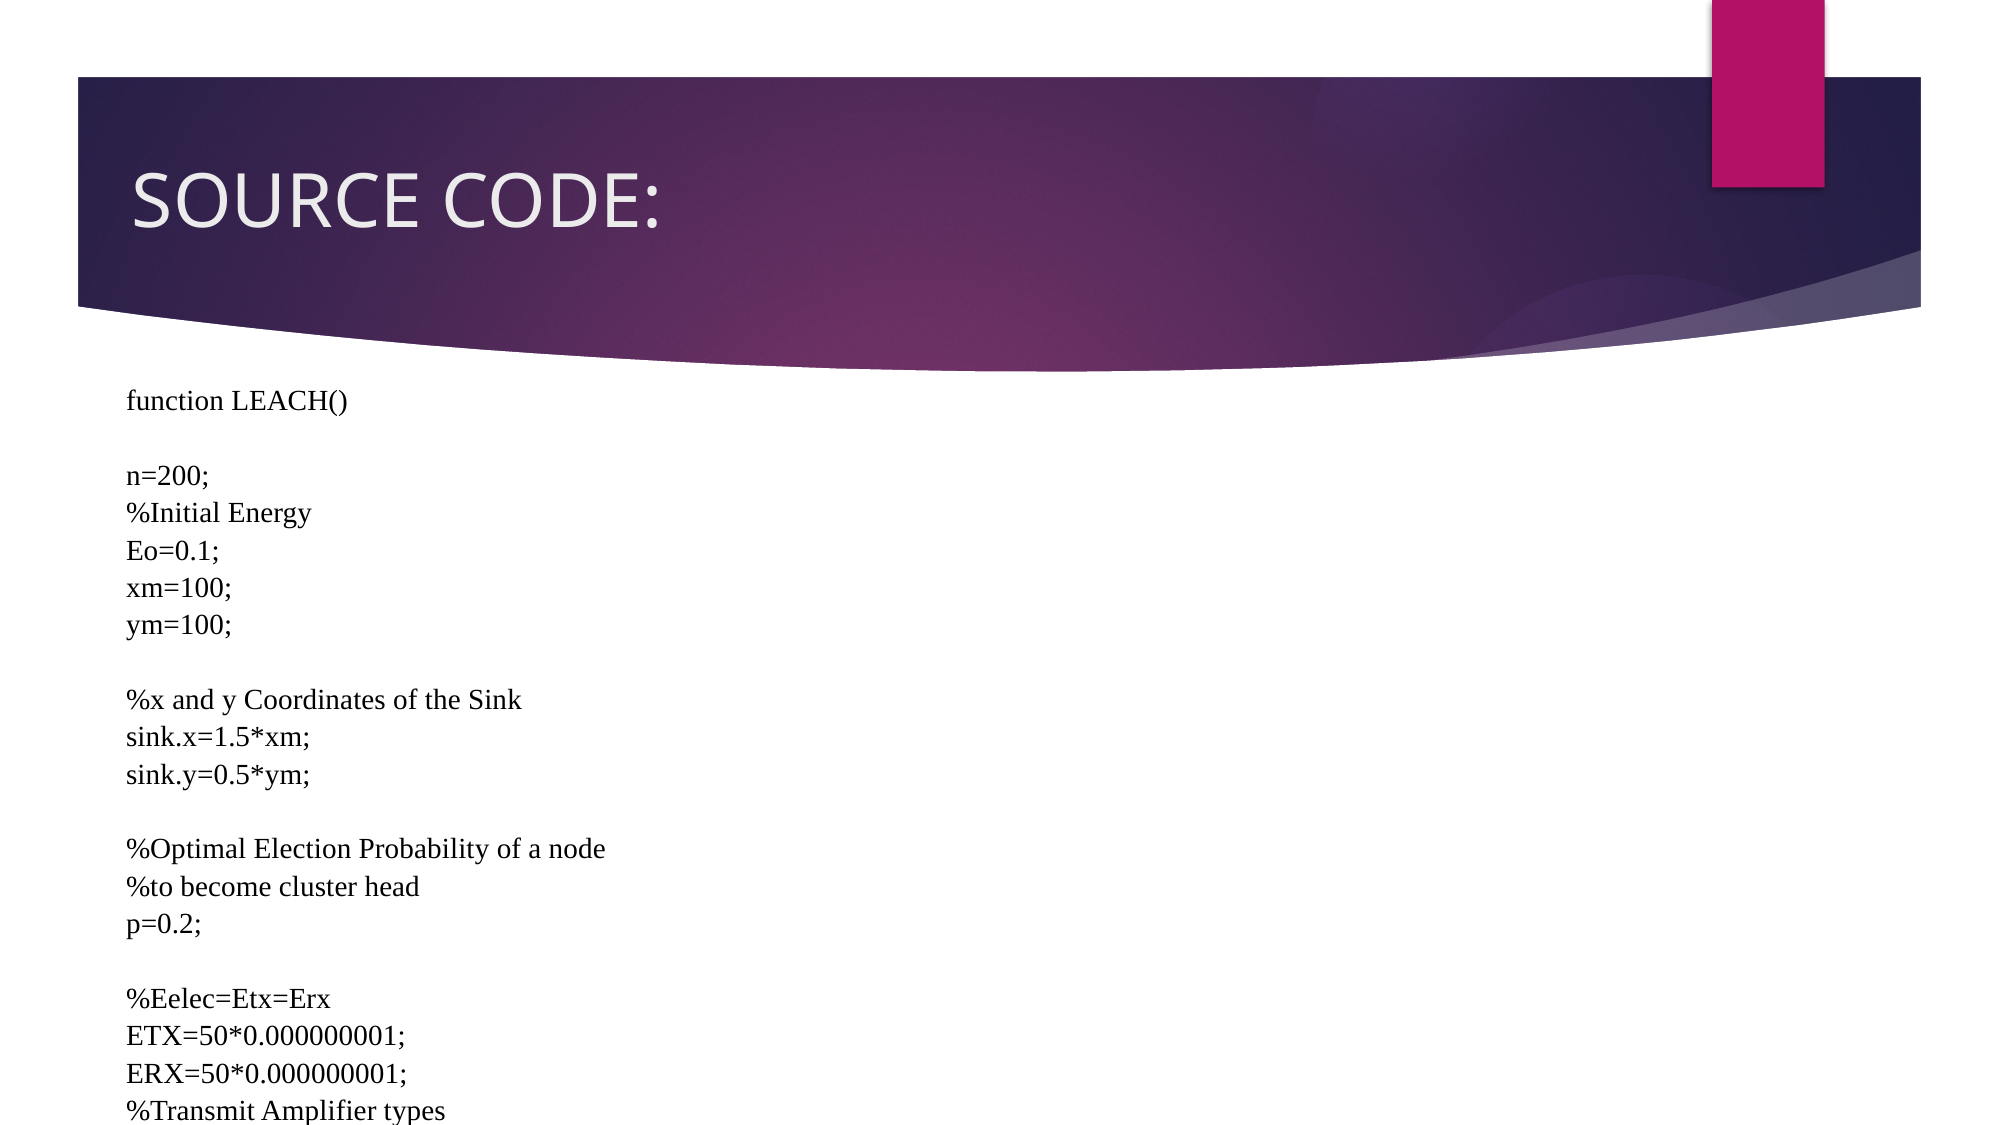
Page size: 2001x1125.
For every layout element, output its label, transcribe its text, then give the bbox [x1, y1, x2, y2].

text_box function LEACH() n=200; %Initial Energy Eo=0.1; xm=100; ym=100; %x and y Coordinates of the Sink sink.x=1.5*xm; sink.y=0.5*ym; %Optimal Election Probability of a node %to become cluster head p=0.2; %Eelec=Etx=Erx ETX=50*0.000000001; ERX=50*0.000000001; %Transmit Amplifier types [118, 371, 615, 1125]
picture [79, 78, 1920, 371]
title SOURCE CODE: [123, 139, 1563, 257]
